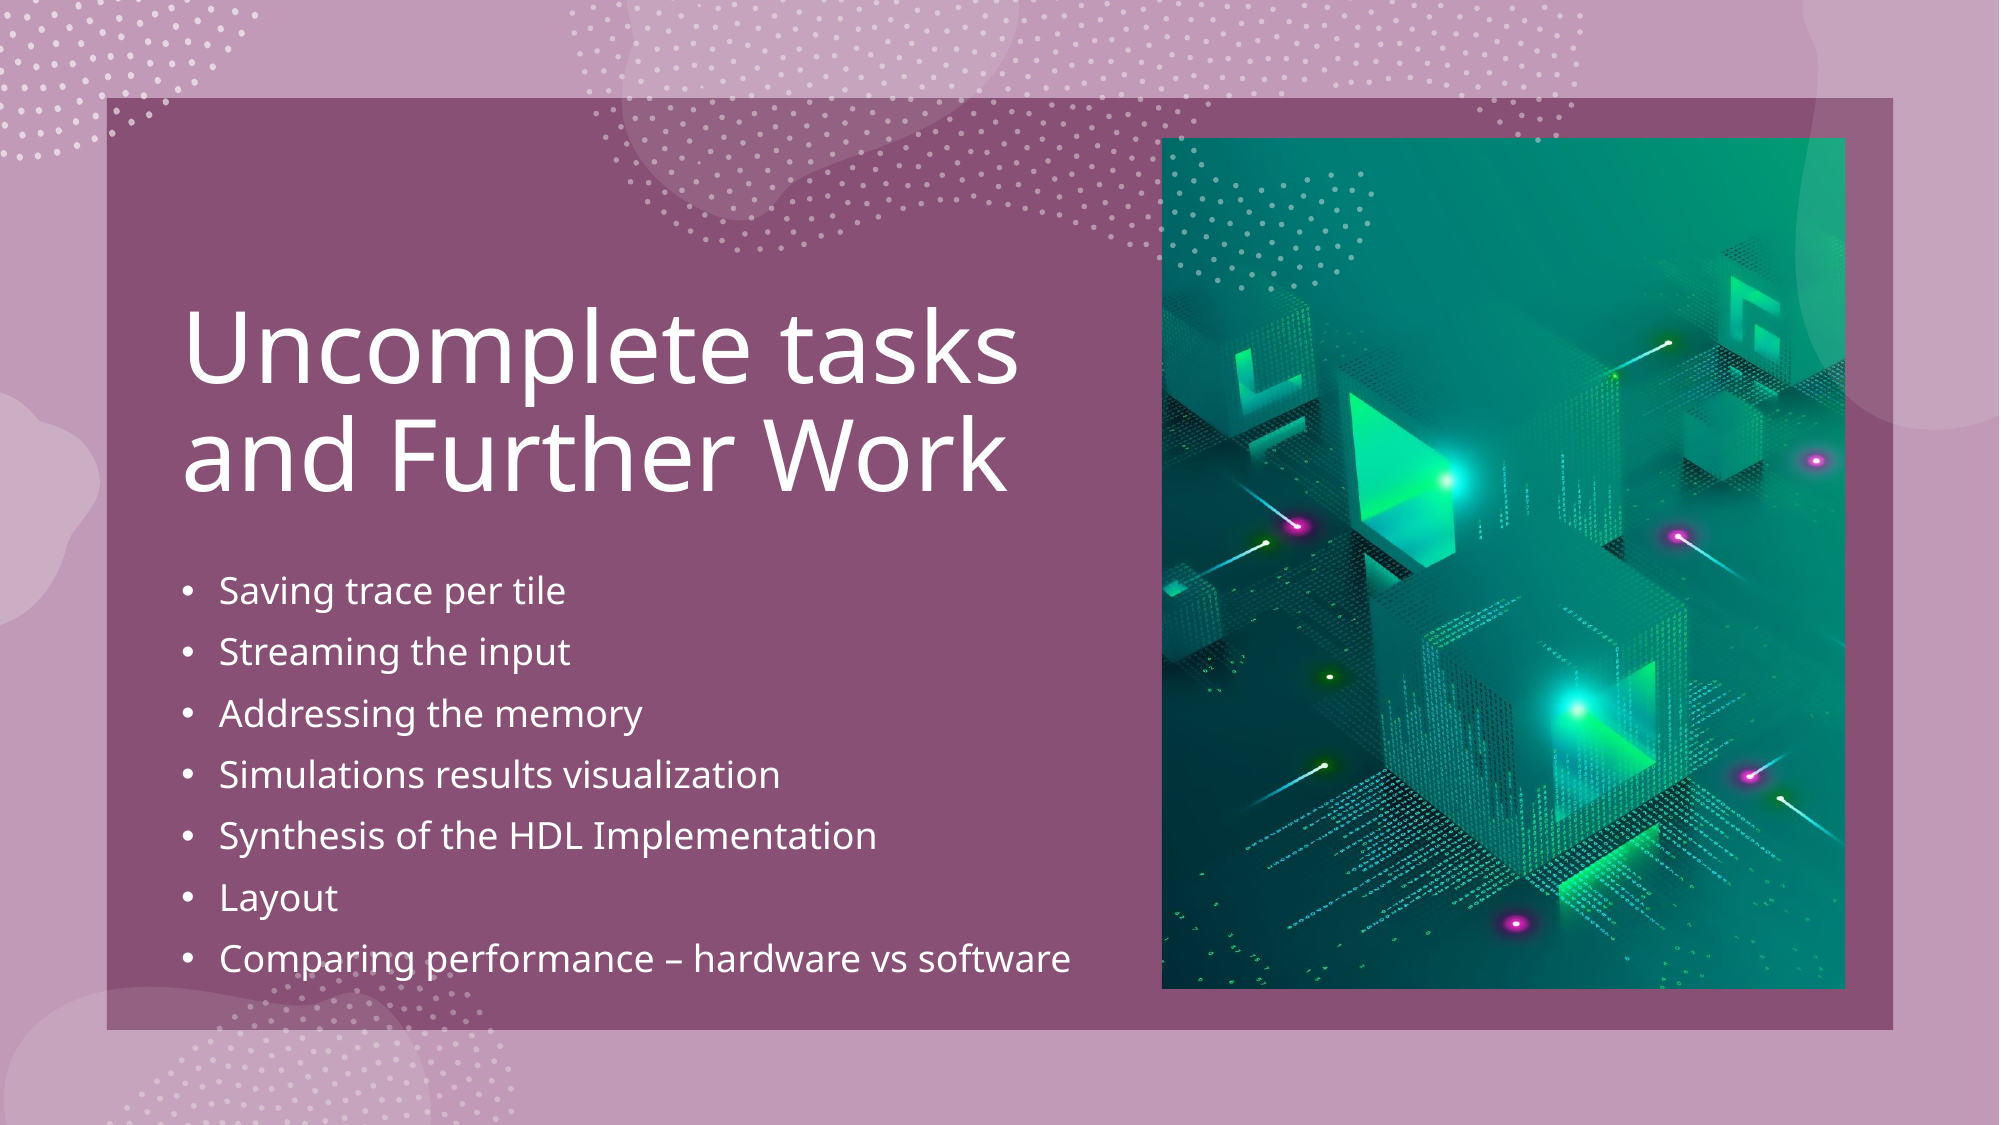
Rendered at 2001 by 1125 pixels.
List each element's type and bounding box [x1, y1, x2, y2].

text_box [0, 0, 2000, 1125]
